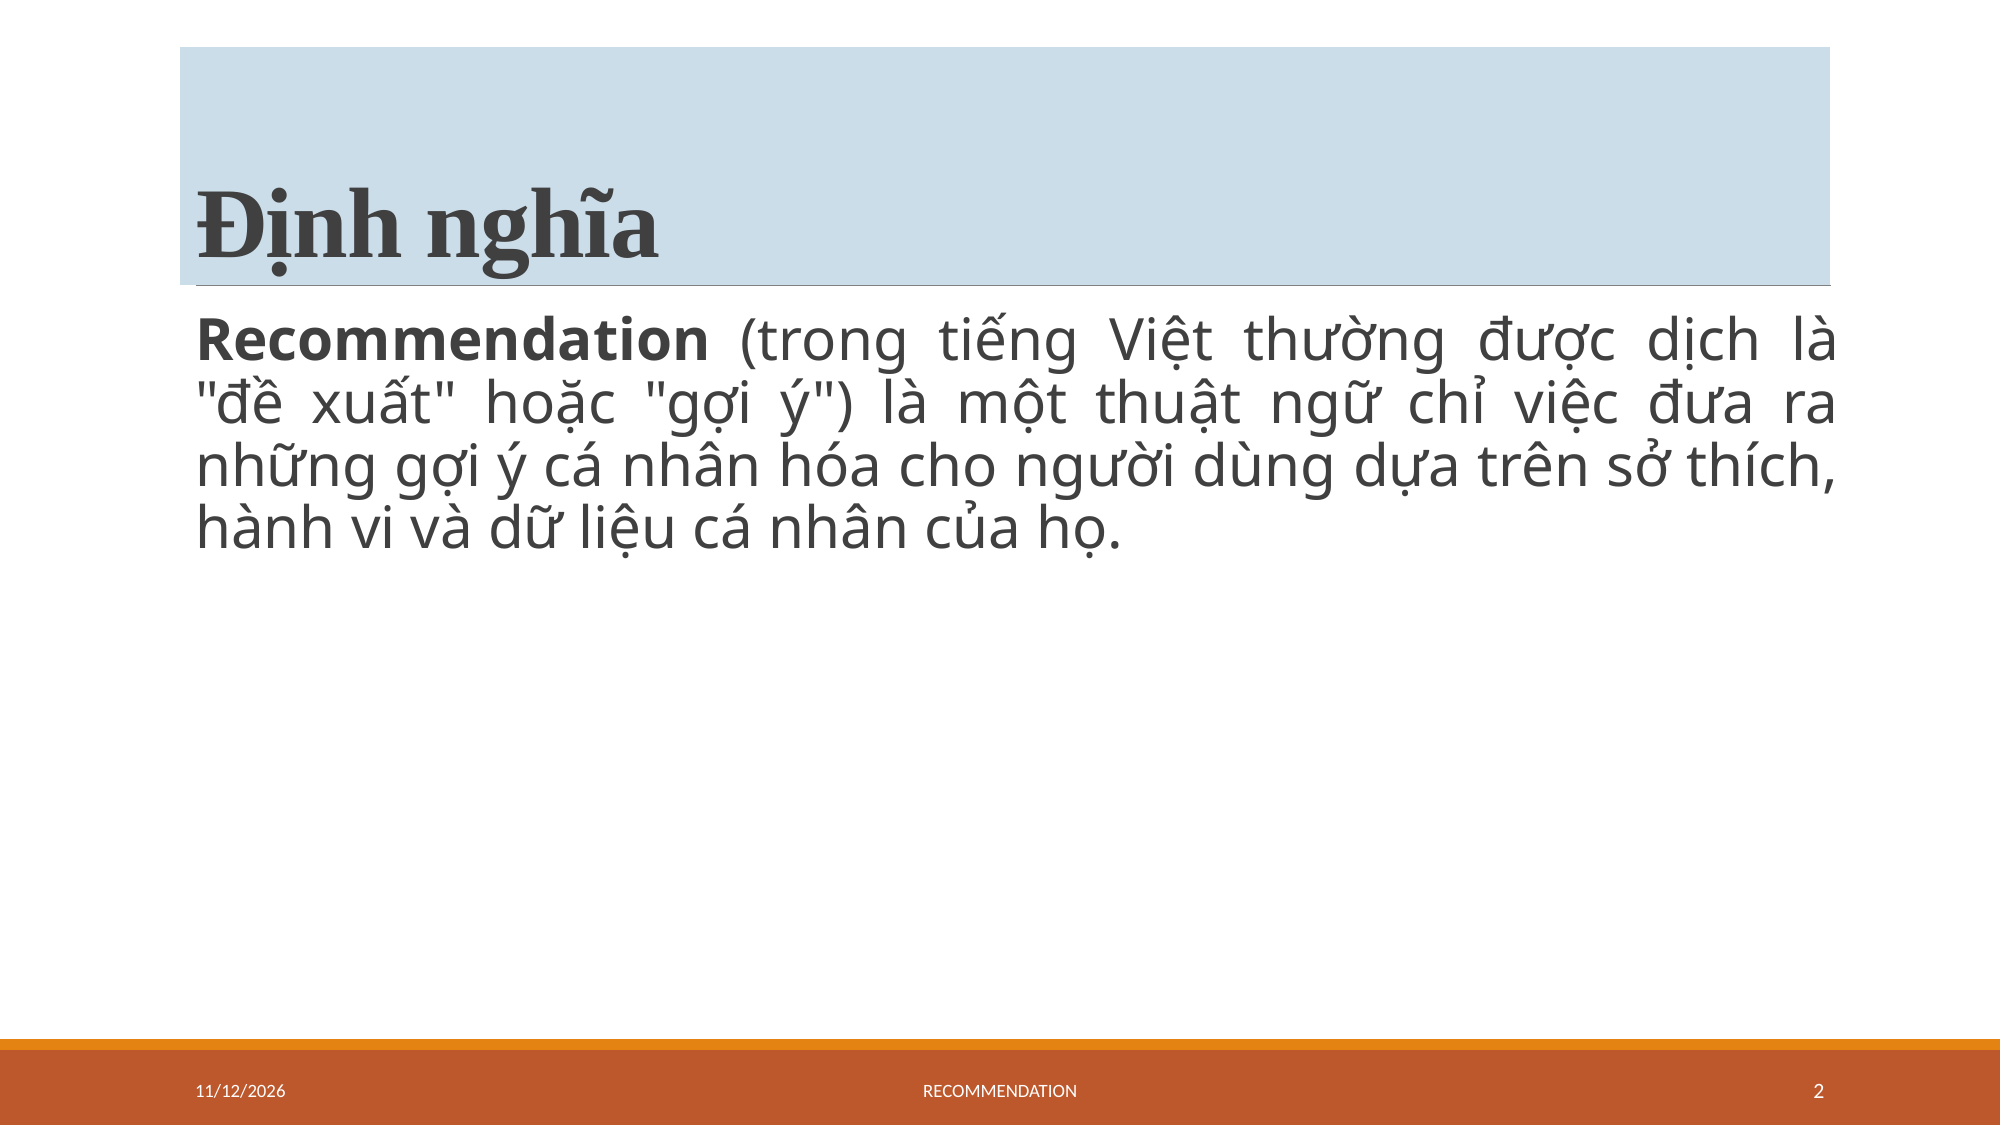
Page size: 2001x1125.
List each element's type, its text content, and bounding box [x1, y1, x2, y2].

slide_number 2 [1624, 1059, 1840, 1120]
title Định nghĩa [180, 47, 1830, 285]
footer Recommendation [604, 1059, 1396, 1120]
list Recommendation (trong tiếng Việt thường được dịch là "đề xuất" hoặc "gợi ý") là một thuật ngữ chỉ việc đưa ra những gợi ý cá nhân hóa cho người dùng dựa trên sở thích, hành vi và dữ liệu cá nhân của họ. [180, 302, 1840, 963]
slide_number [180, 1059, 586, 1120]
